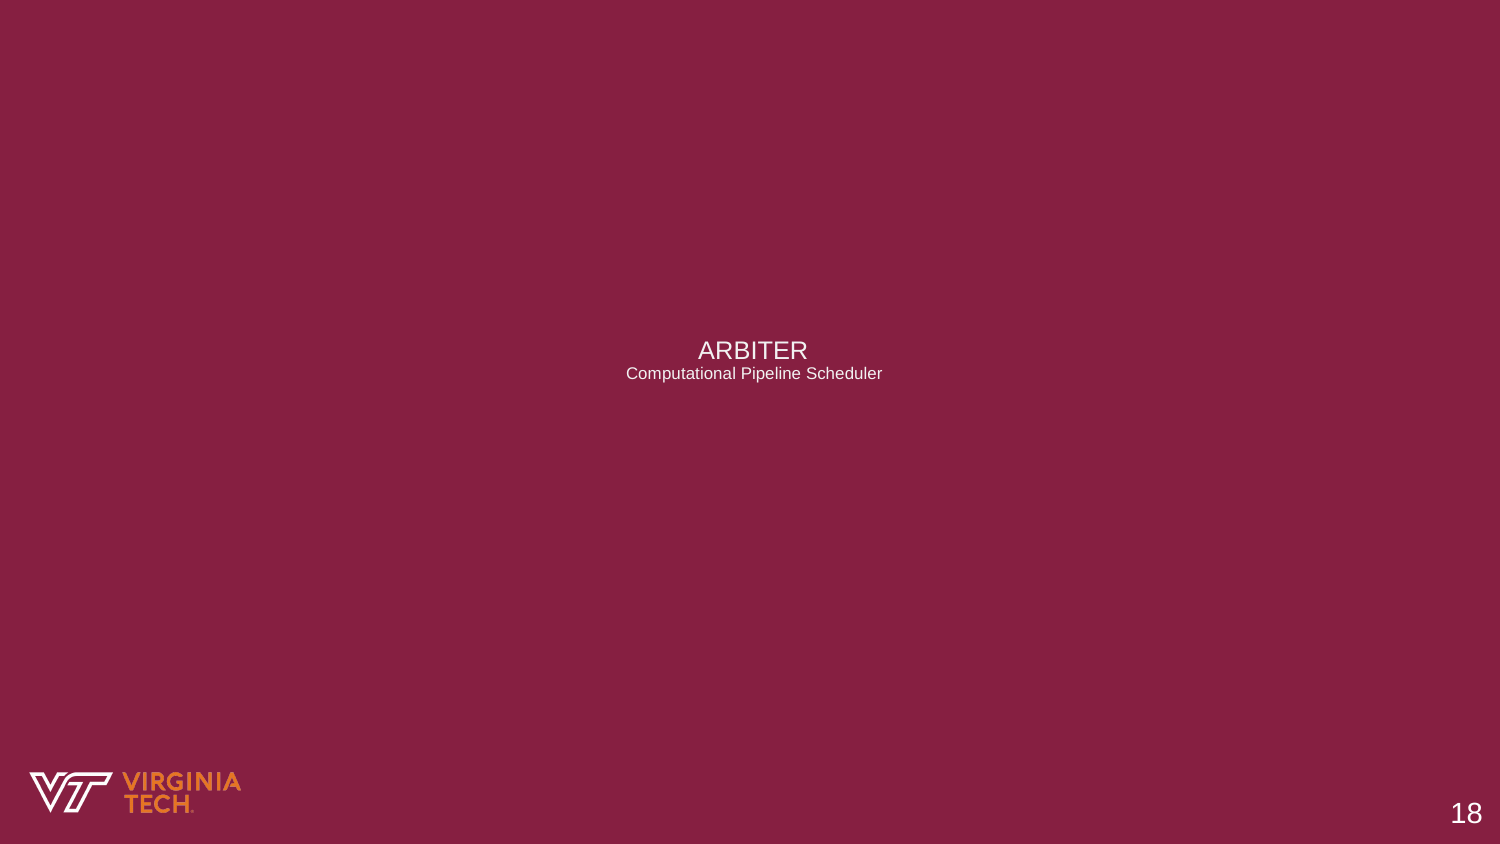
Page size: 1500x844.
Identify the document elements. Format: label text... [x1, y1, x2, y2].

title ARBITER Computational Pipeline Scheduler [366, 272, 1148, 391]
picture [29, 772, 241, 813]
text_box 18 [1435, 787, 1500, 838]
